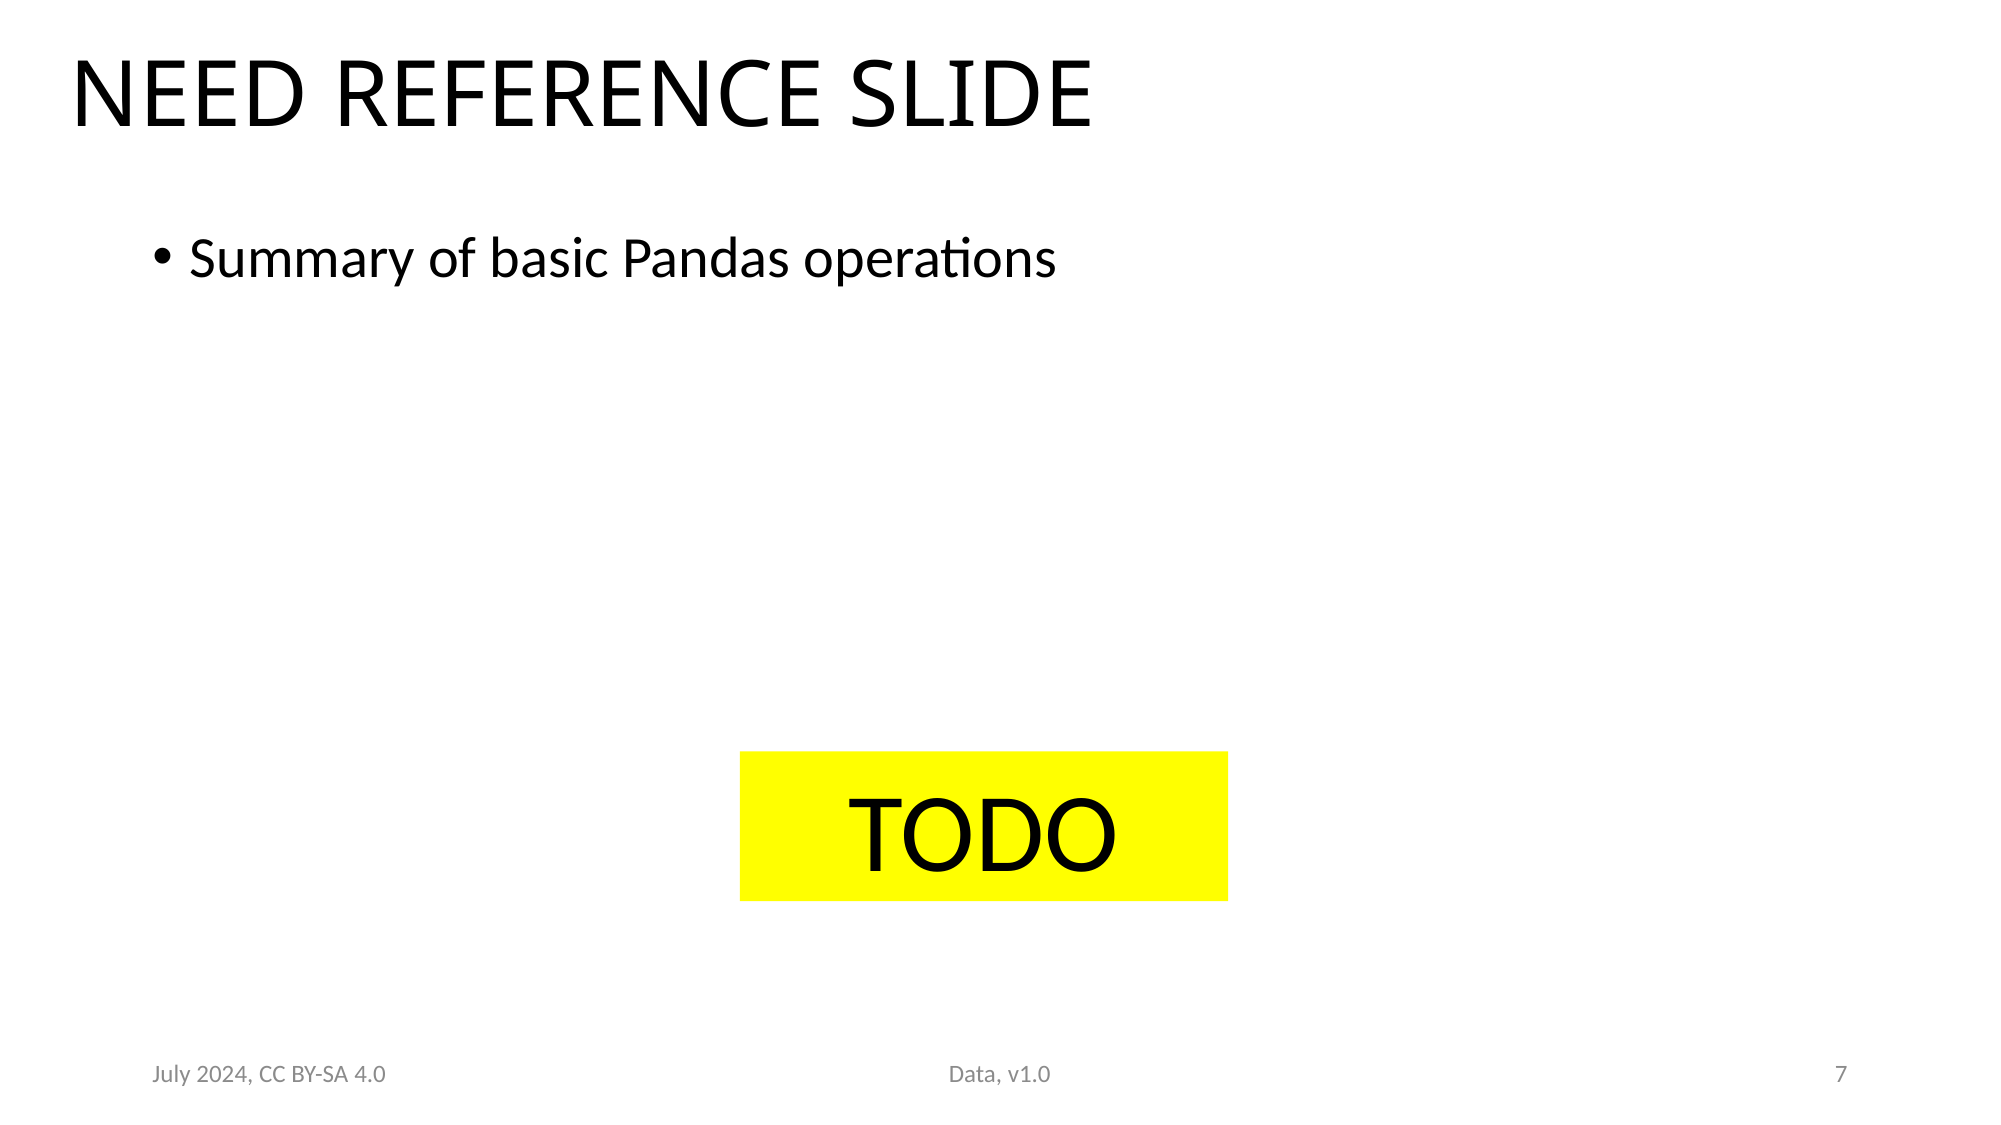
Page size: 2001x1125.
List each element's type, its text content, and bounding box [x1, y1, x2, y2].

text_box TODO [739, 751, 1229, 902]
list Summary of basic Pandas operations [137, 219, 1863, 1014]
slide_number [137, 1042, 588, 1103]
title NEED REFERENCE SLIDE [55, 23, 1934, 172]
footer Data, v1.0 [662, 1042, 1338, 1103]
slide_number 7 [1412, 1042, 1863, 1103]
